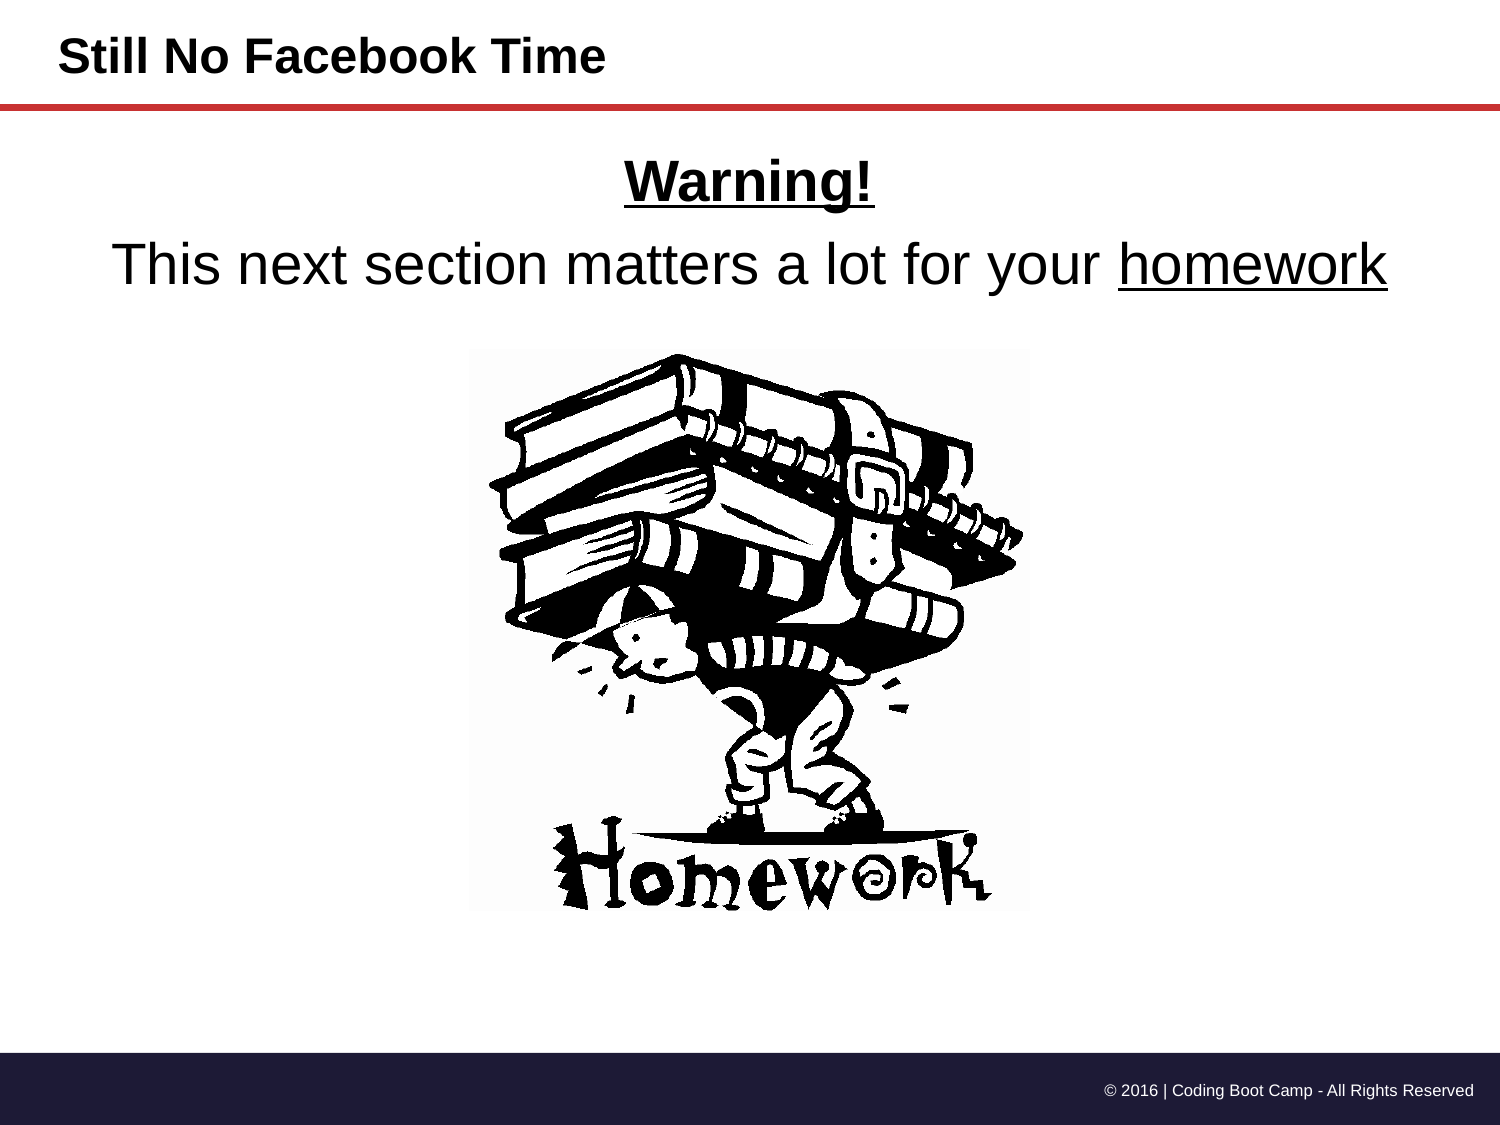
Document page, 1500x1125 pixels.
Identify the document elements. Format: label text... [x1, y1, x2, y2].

picture [469, 349, 1030, 911]
text_box Warning! This next section matters a lot for your homework [0, 128, 1500, 1125]
text_box Still No Facebook Time [50, 16, 913, 91]
